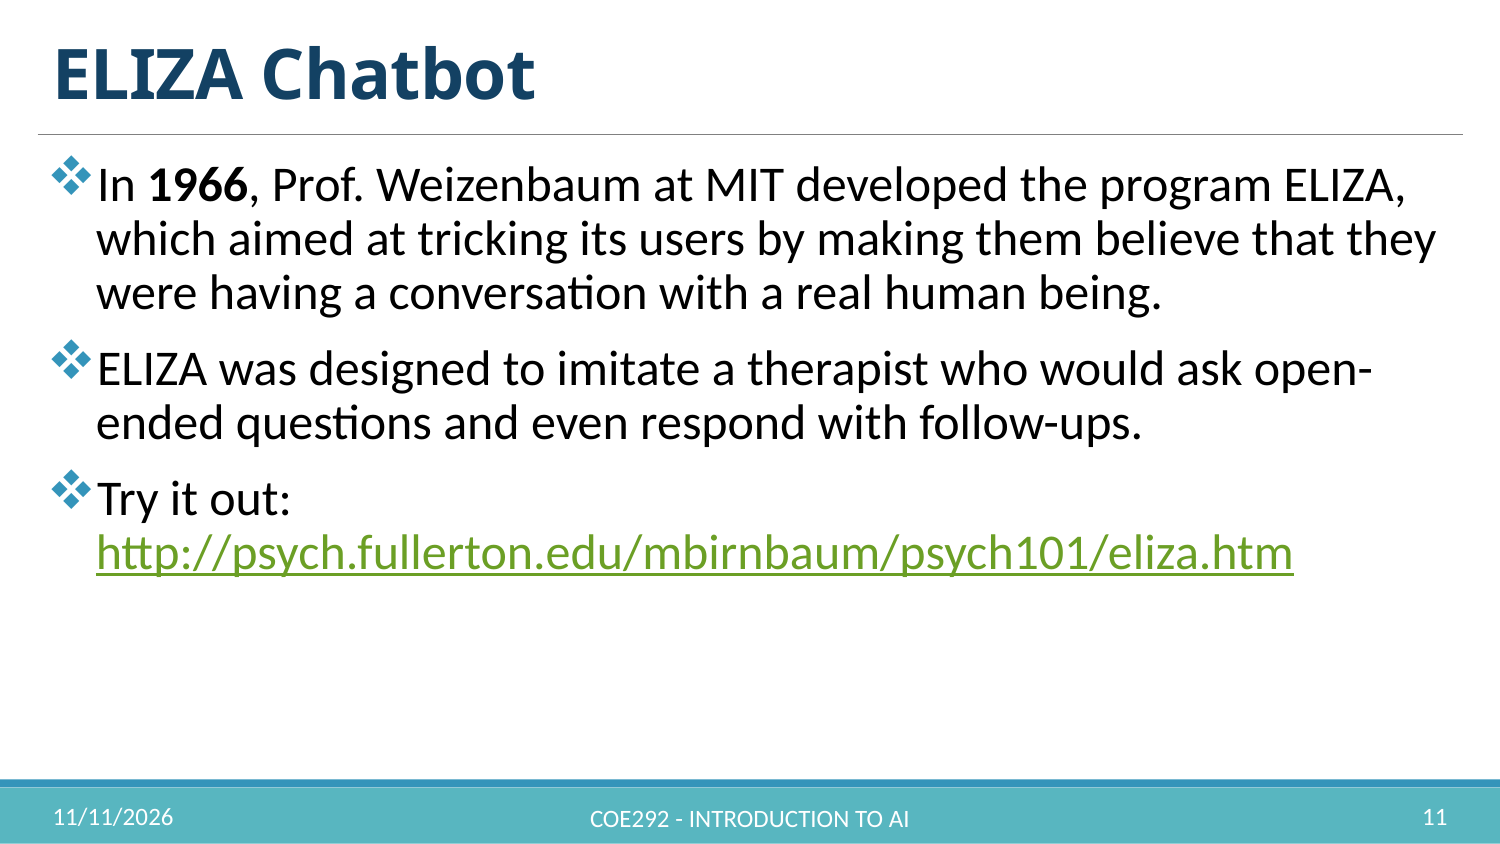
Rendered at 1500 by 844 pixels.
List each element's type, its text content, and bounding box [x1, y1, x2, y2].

list In 1966, Prof. Weizenbaum at MIT developed the program ELIZA, which aimed at tricking its users by making them believe that they were having a conversation with a real human being. ELIZA was designed to imitate a therapist who would ask open-ended questions and even respond with follow-ups. Try it out: http://psych.fullerton.edu/mbirnbaum/psych101/eliza.htm [37, 151, 1463, 769]
title ELIZA Chatbot [37, 35, 1463, 122]
slide_number 11 [1301, 793, 1463, 839]
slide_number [37, 793, 342, 839]
footer COE292 - Introduction to AI [453, 794, 1047, 840]
